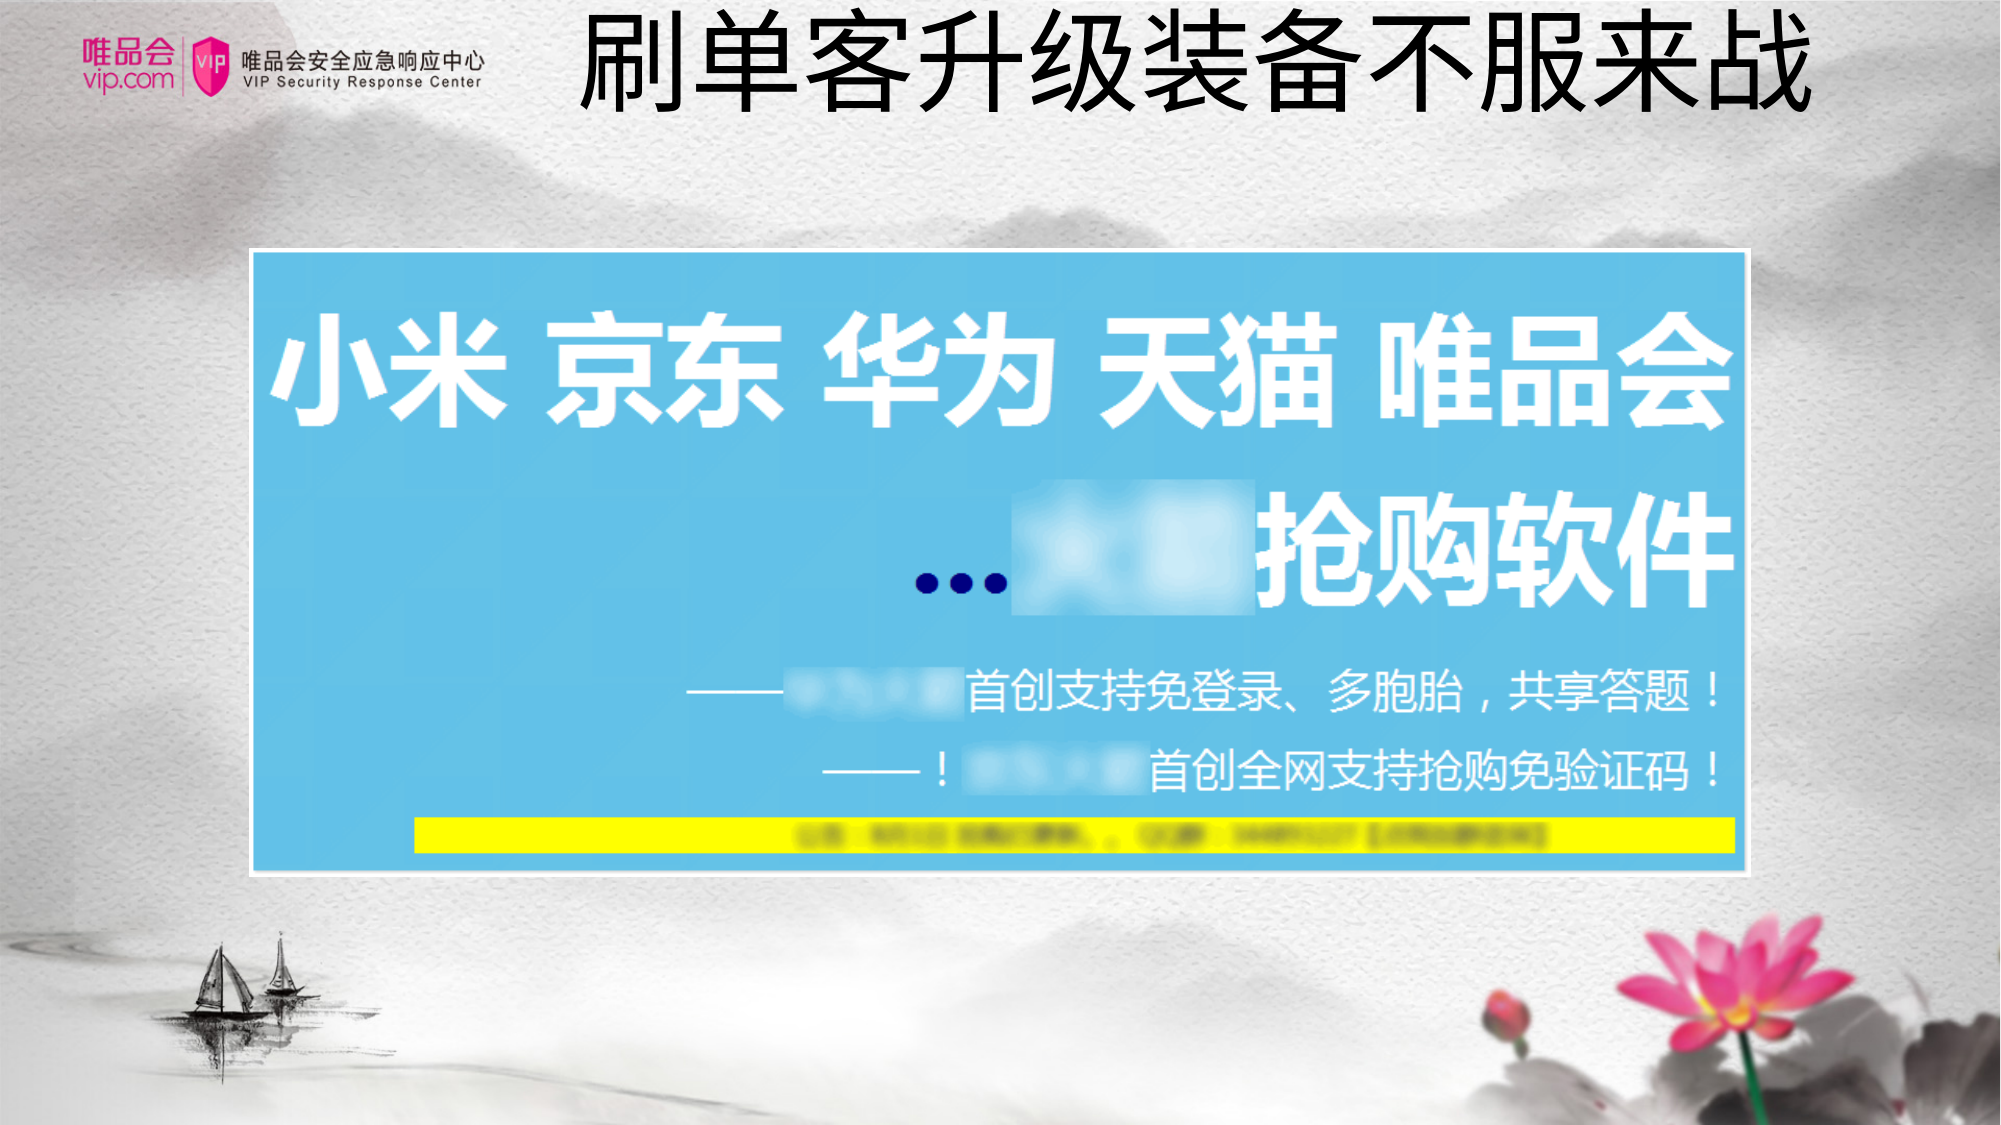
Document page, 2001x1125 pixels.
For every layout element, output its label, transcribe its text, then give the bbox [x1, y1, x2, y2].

picture [0, 0, 2001, 1125]
text_box 刷单客升级装备不服来战 [562, 0, 2000, 134]
